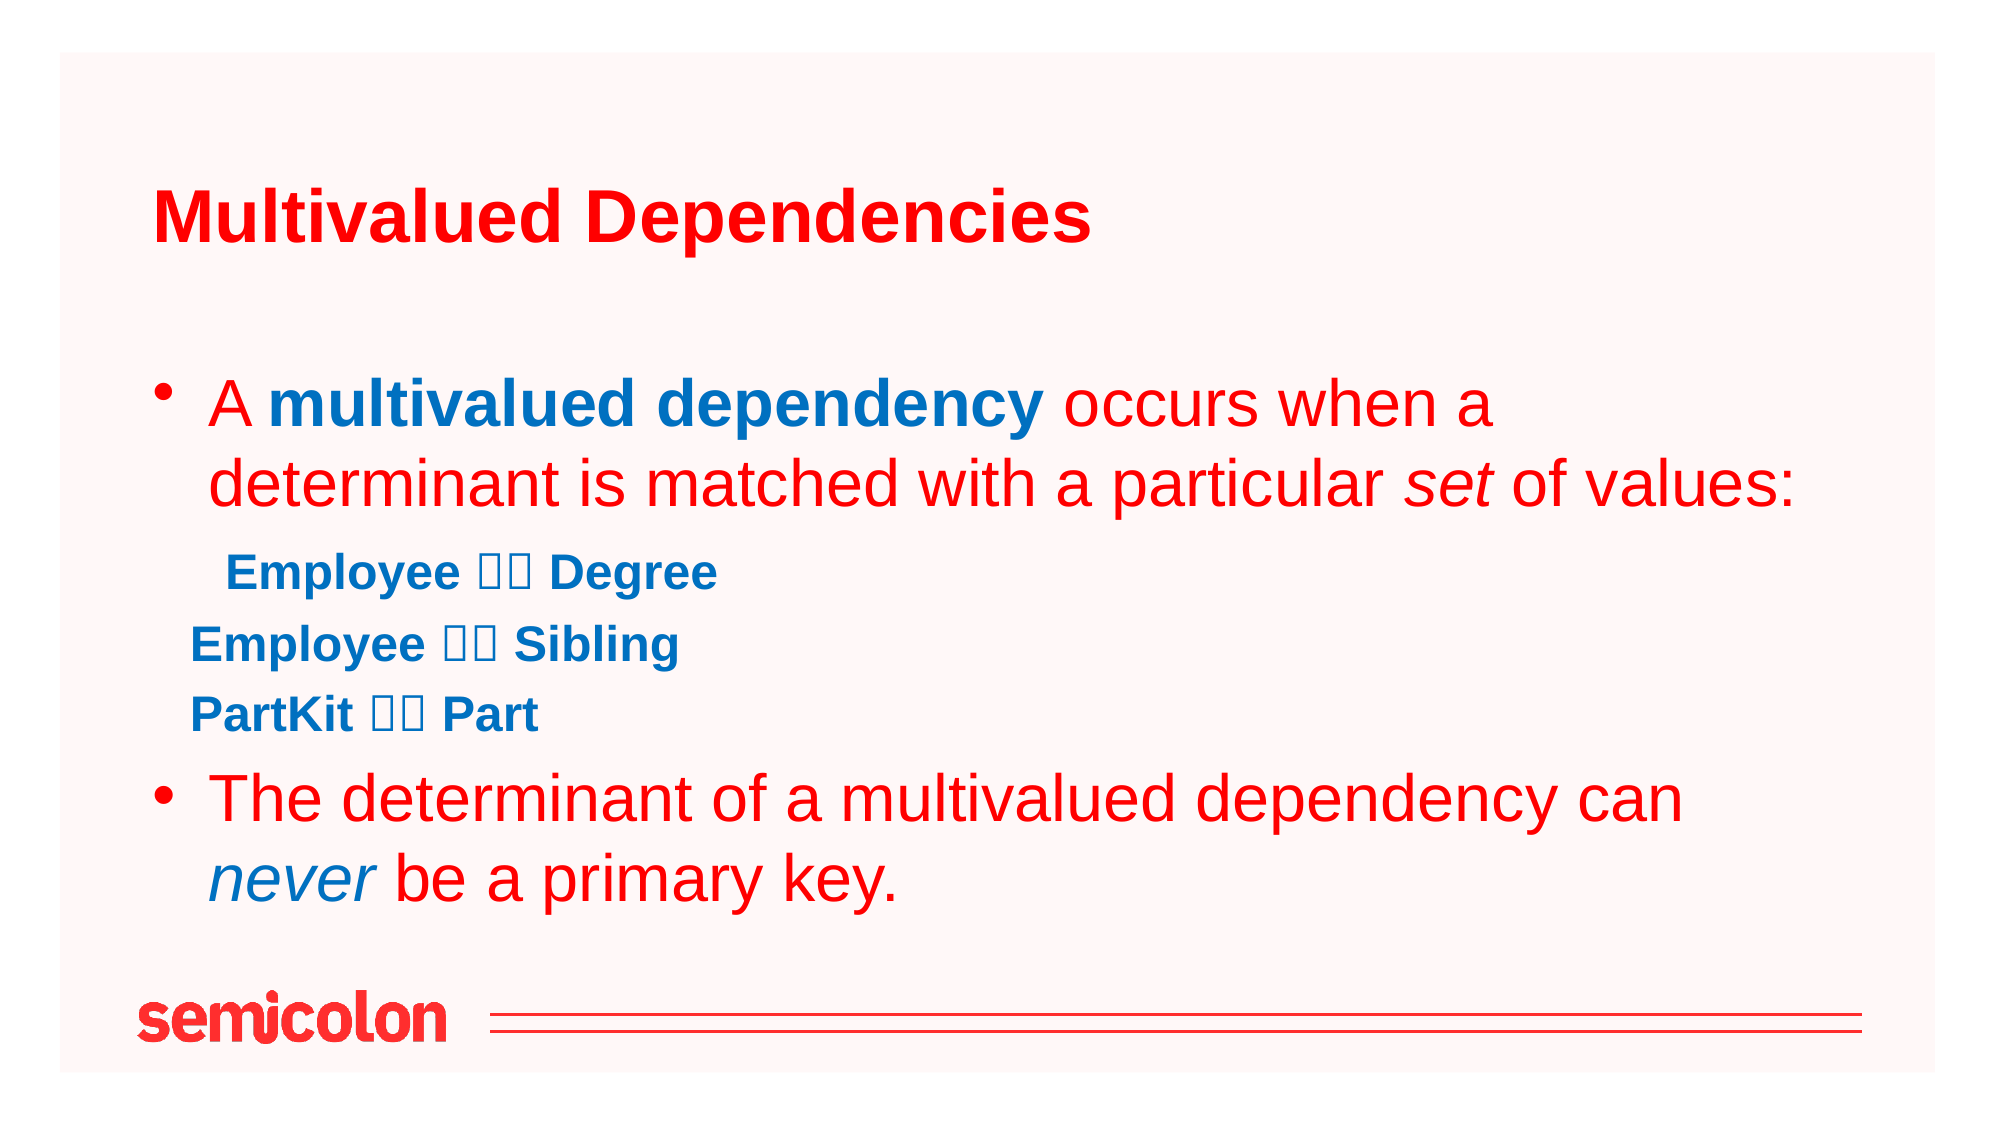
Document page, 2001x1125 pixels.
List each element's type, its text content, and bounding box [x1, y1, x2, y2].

title Multivalued Dependencies [137, 129, 1863, 309]
picture [137, 990, 446, 1044]
list A multivalued dependency occurs when a determinant is matched with a particular set of values: Employee  Degree Employee  Sibling PartKit  Part The determinant of a multivalued dependency can never be a primary key. [137, 351, 1863, 969]
